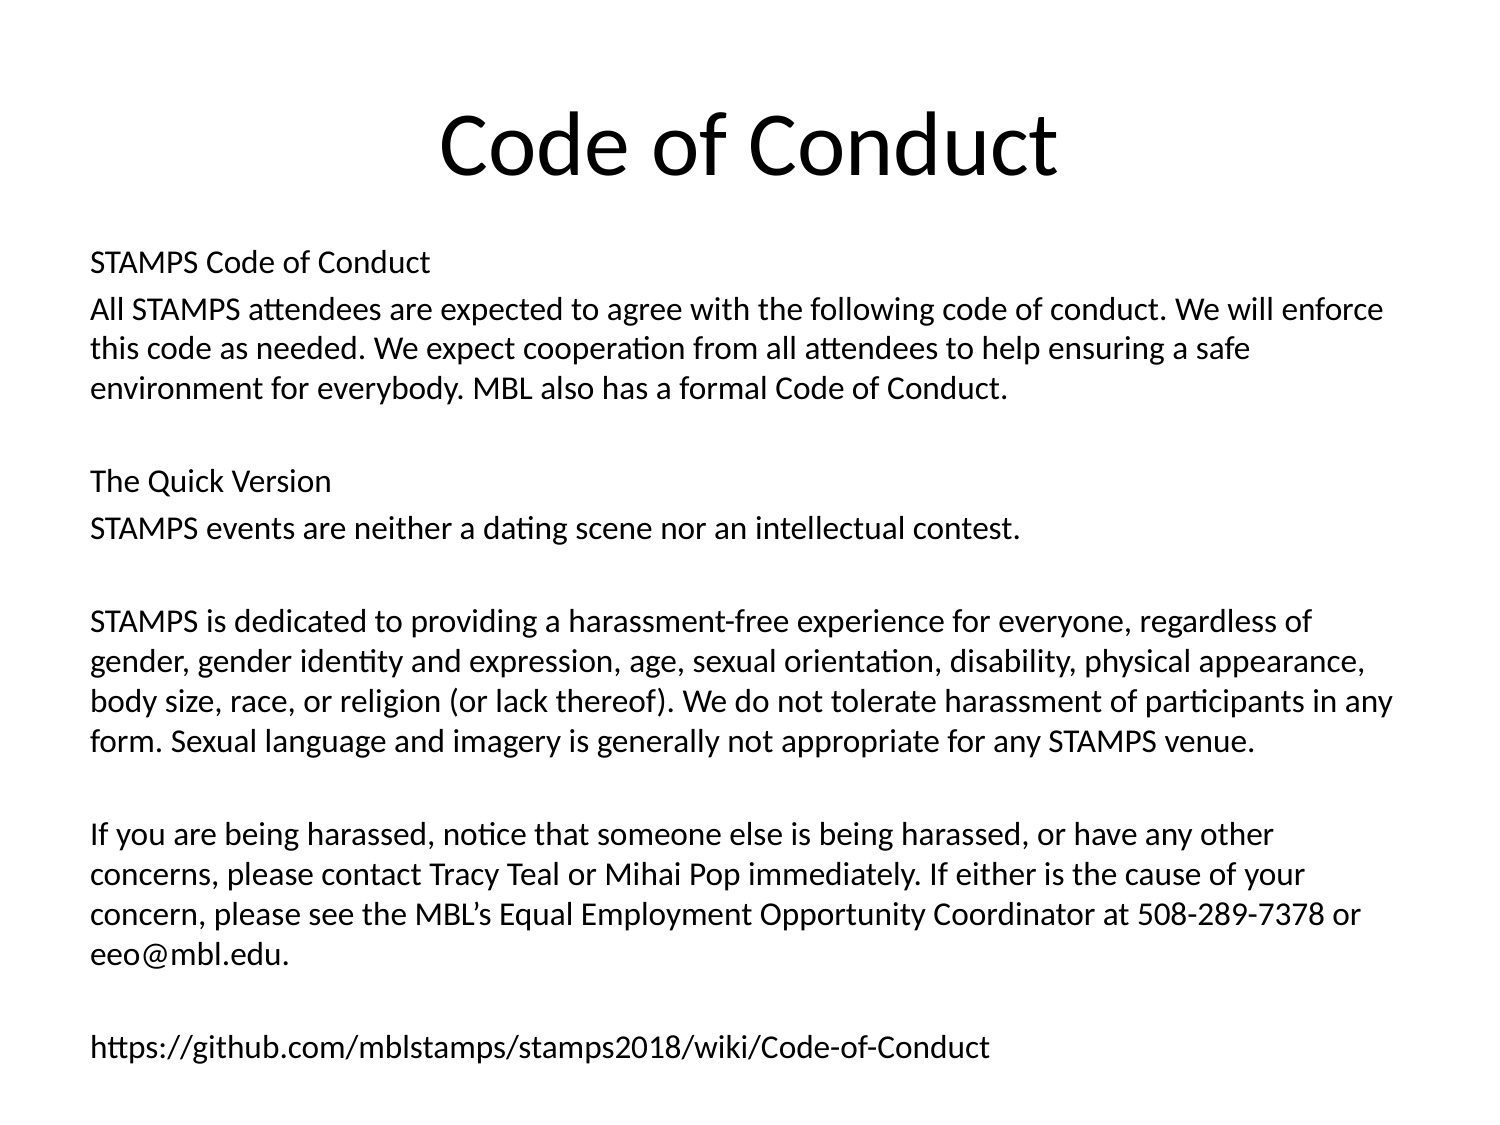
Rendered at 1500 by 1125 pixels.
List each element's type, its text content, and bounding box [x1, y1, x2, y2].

title Code of Conduct [75, 45, 1425, 232]
list STAMPS Code of Conduct All STAMPS attendees are expected to agree with the following code of conduct. We will enforce this code as needed. We expect cooperation from all attendees to help ensuring a safe environment for everybody. MBL also has a formal Code of Conduct. The Quick Version STAMPS events are neither a dating scene nor an intellectual contest. STAMPS is dedicated to providing a harassment-free experience for everyone, regardless of gender, gender identity and expression, age, sexual orientation, disability, physical appearance, body size, race, or religion (or lack thereof). We do not tolerate harassment of participants in any form. Sexual language and imagery is generally not appropriate for any STAMPS venue. If you are being harassed, notice that someone else is being harassed, or have any other concerns, please contact Tracy Teal or Mihai Pop immediately. If either is the cause of your concern, please see the MBL’s Equal Employment Opportunity Coordinator at 508-289-7378 or eeo@mbl.edu. https://github.com/mblstamps/stamps2018/wiki/Code-of-Conduct [75, 232, 1425, 1047]
